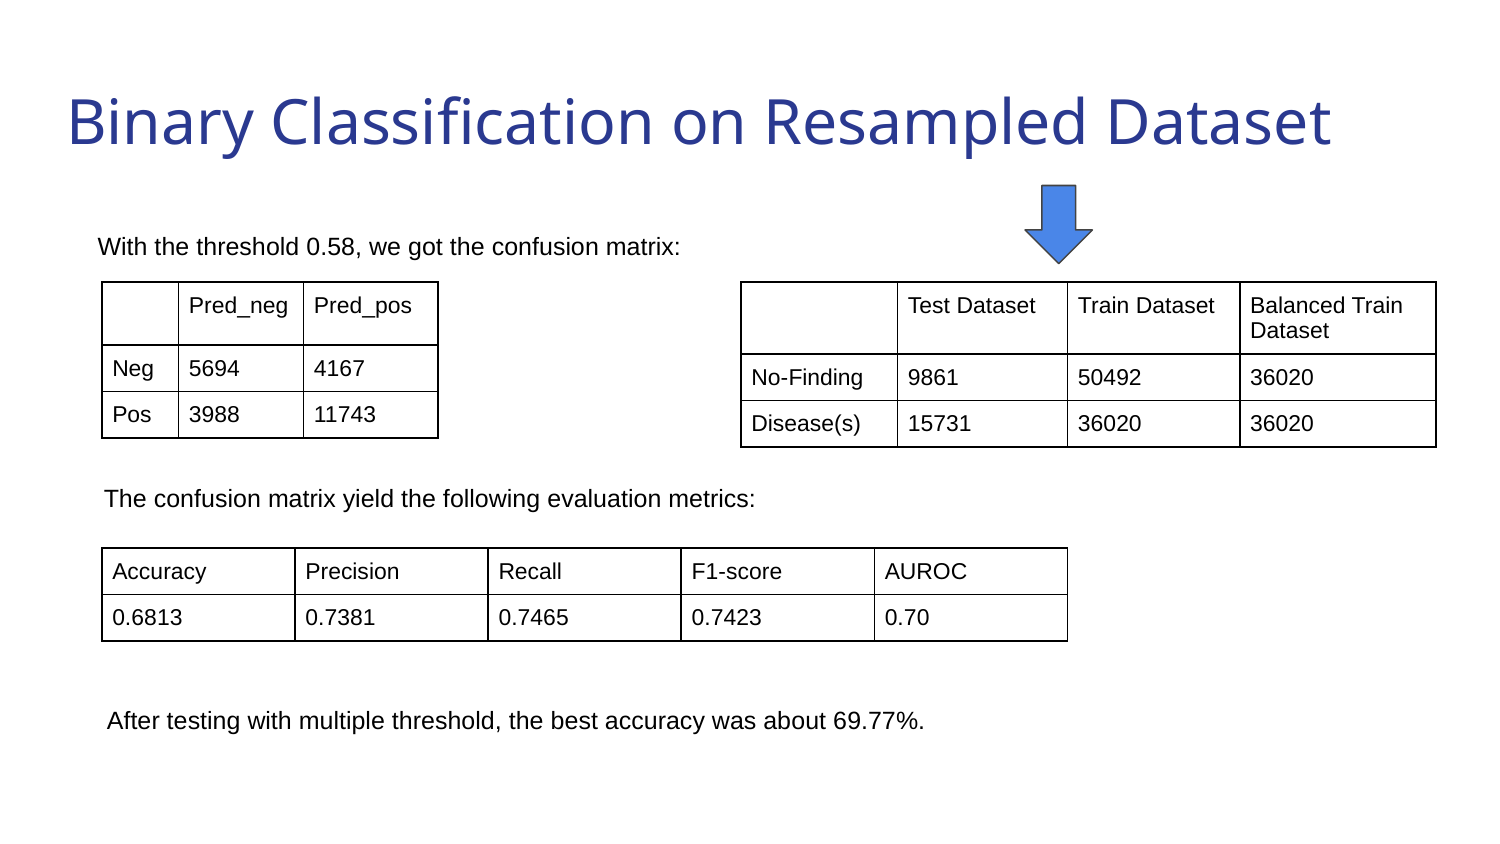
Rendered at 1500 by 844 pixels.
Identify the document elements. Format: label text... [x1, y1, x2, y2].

table_header [742, 283, 897, 353]
text_box [1025, 185, 1093, 264]
table_header [103, 283, 178, 344]
table_header Pred_pos [304, 283, 437, 344]
table_header AUROC [875, 549, 1067, 594]
text_box After testing with multiple threshold, the best accuracy was about 69.77%. [91, 653, 999, 782]
title Binary Classification on Resampled Dataset [51, 67, 1449, 167]
table_header Test Dataset [898, 283, 1067, 353]
table_cell 0.6813 [103, 595, 294, 640]
table_cell Neg [103, 346, 178, 391]
table_cell 36020 [1241, 401, 1435, 446]
table_cell Pos [103, 392, 178, 437]
table_header Balanced Train Dataset [1241, 283, 1435, 353]
text_box The confusion matrix yield the following evaluation metrics: [60, 461, 803, 561]
table_cell 11743 [304, 392, 437, 437]
table_cell 3988 [179, 392, 303, 437]
table_header Recall [489, 549, 680, 594]
table_cell 0.7465 [489, 595, 680, 640]
table_cell 9861 [898, 355, 1067, 400]
table_cell 36020 [1068, 401, 1239, 446]
table_cell 36020 [1241, 355, 1435, 400]
table_cell 5694 [179, 346, 303, 391]
table_header F1-score [682, 549, 874, 594]
table_cell 50492 [1068, 355, 1239, 400]
table_cell 4167 [304, 346, 437, 391]
table_cell 15731 [898, 401, 1067, 446]
table_cell 0.7381 [296, 595, 487, 640]
table_header Accuracy [103, 549, 294, 594]
table_header Pred_neg [179, 283, 303, 344]
table_cell Disease(s) [742, 401, 897, 446]
text_box With the threshold 0.58, we got the confusion matrix: [82, 204, 756, 283]
table_cell No-Finding [742, 355, 897, 400]
table_header Precision [296, 549, 487, 594]
table_cell 0.7423 [682, 595, 874, 640]
table_header Train Dataset [1068, 283, 1239, 353]
table_cell 0.70 [875, 595, 1067, 640]
